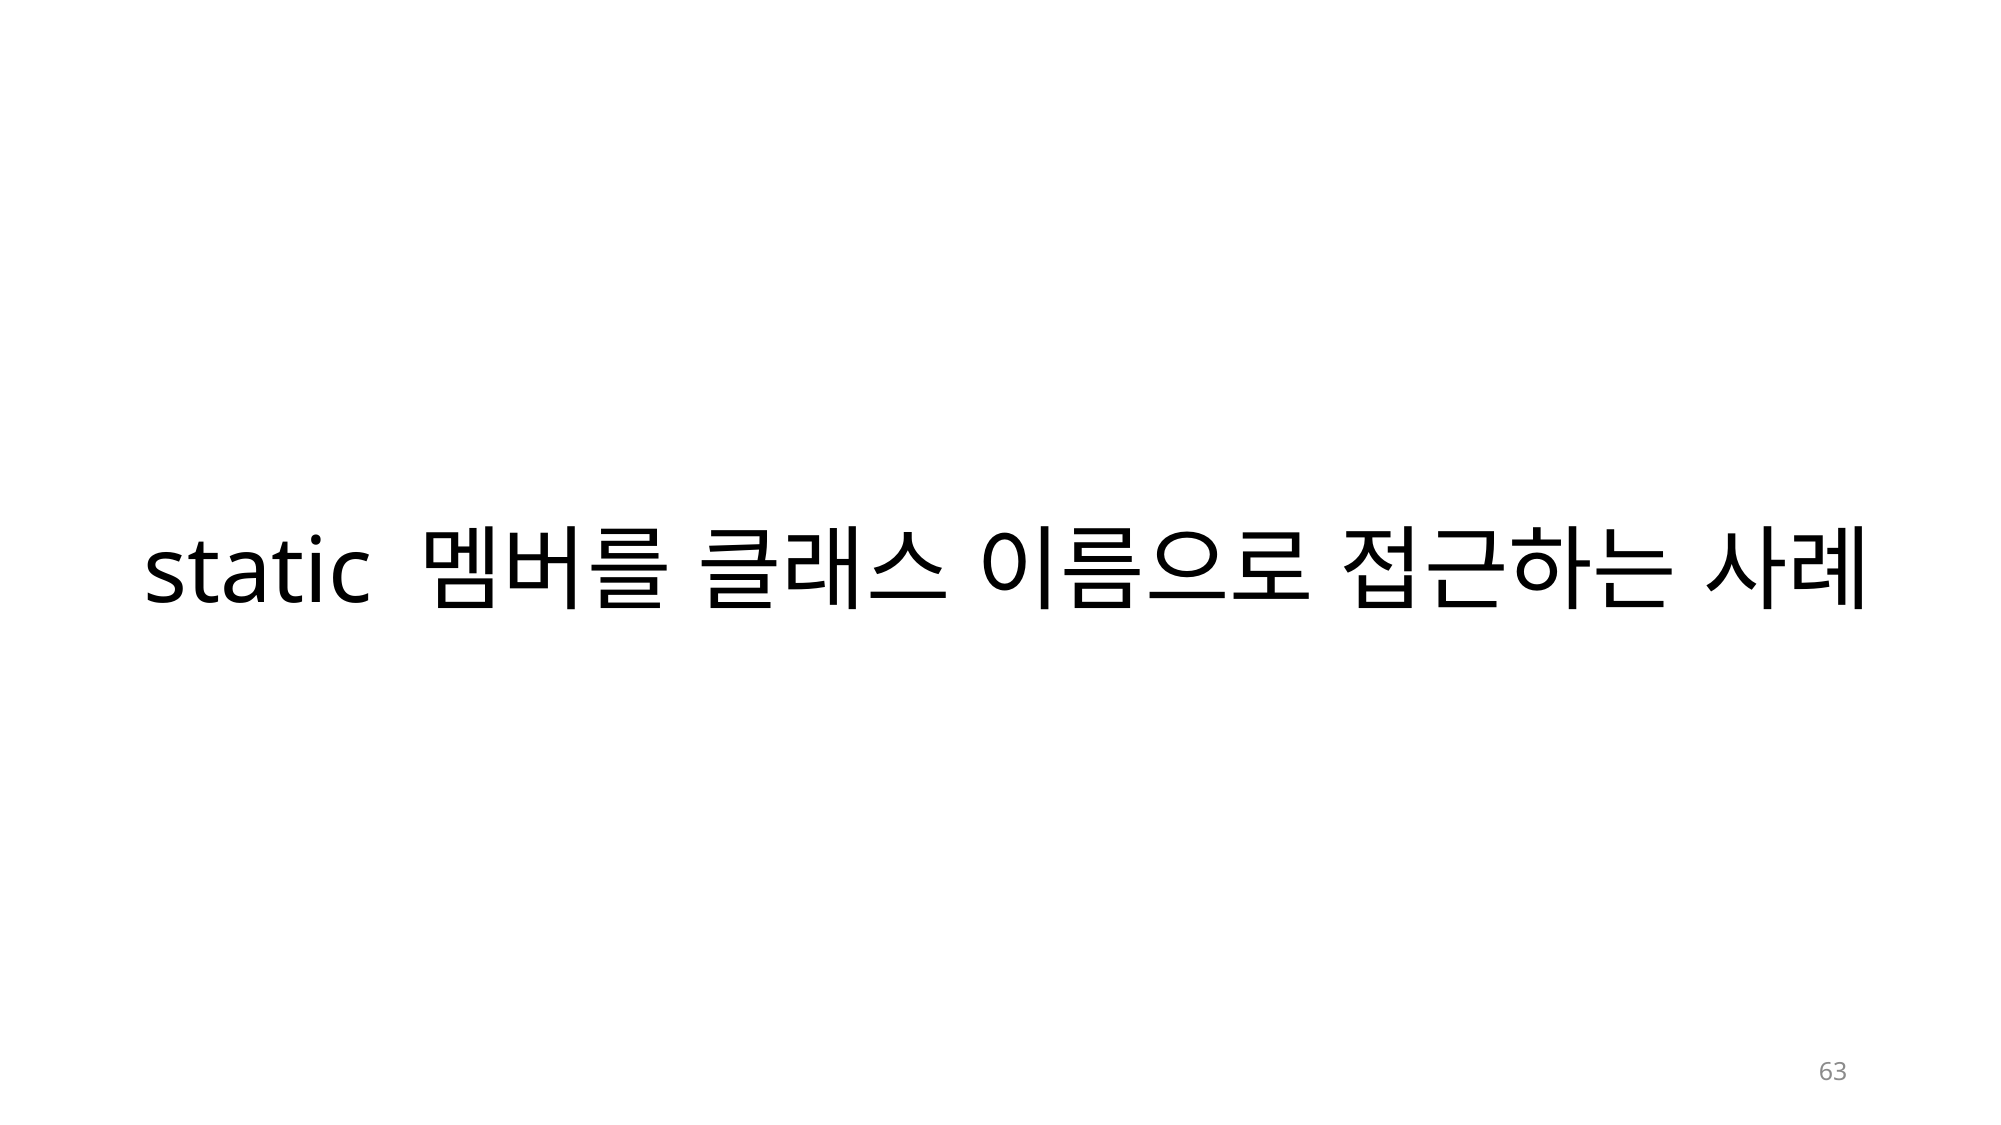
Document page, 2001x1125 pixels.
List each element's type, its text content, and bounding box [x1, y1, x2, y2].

title static 멤버를 클래스 이름으로 접근하는 사례 [128, 515, 1961, 631]
slide_number 63 [1412, 1042, 1863, 1103]
